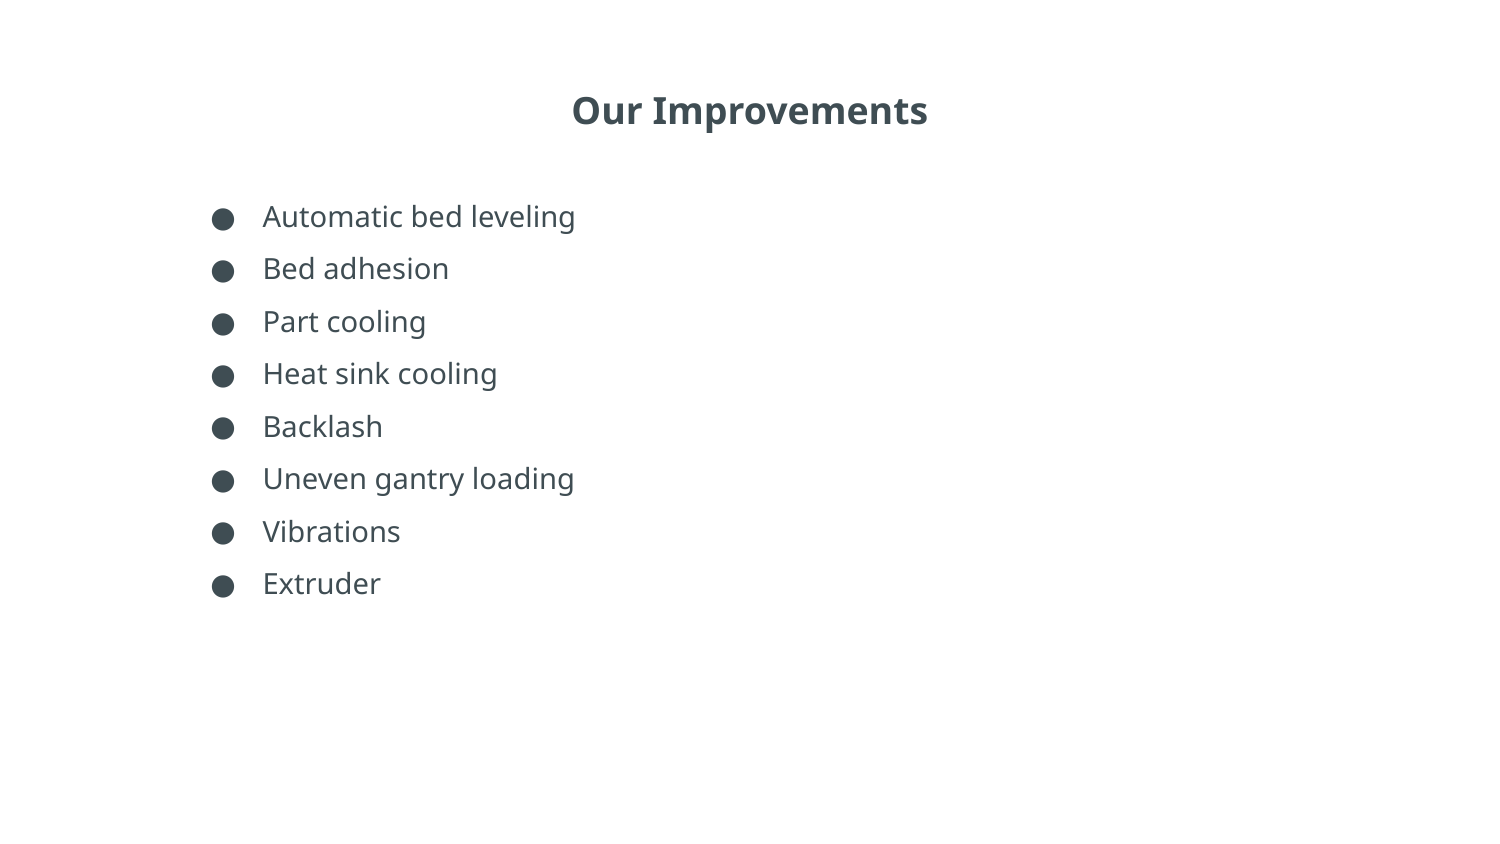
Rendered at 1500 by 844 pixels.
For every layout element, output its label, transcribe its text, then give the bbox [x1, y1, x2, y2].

title Our Improvements [278, 71, 1222, 166]
list Automatic bed leveling Bed adhesion Part cooling Heat sink cooling Backlash Uneven gantry loading Vibrations Extruder [172, 165, 1328, 726]
